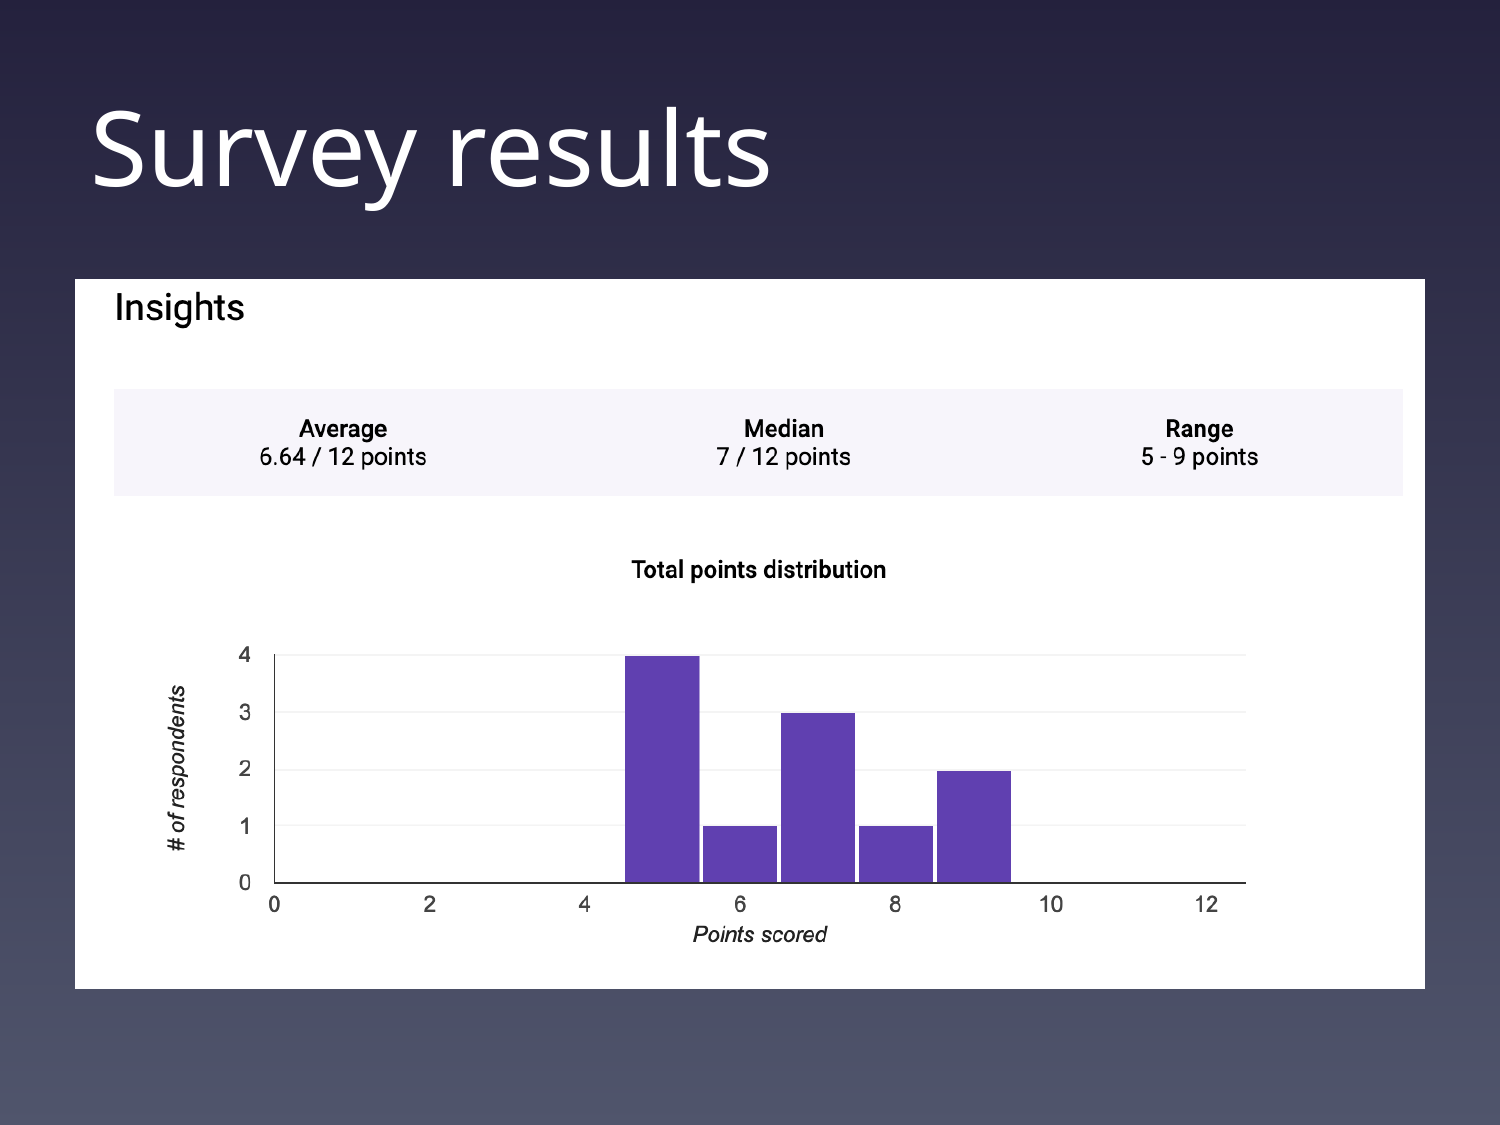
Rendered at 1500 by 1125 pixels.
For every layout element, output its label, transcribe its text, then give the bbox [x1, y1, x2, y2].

title Survey results [75, 75, 1425, 263]
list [74, 278, 1426, 989]
